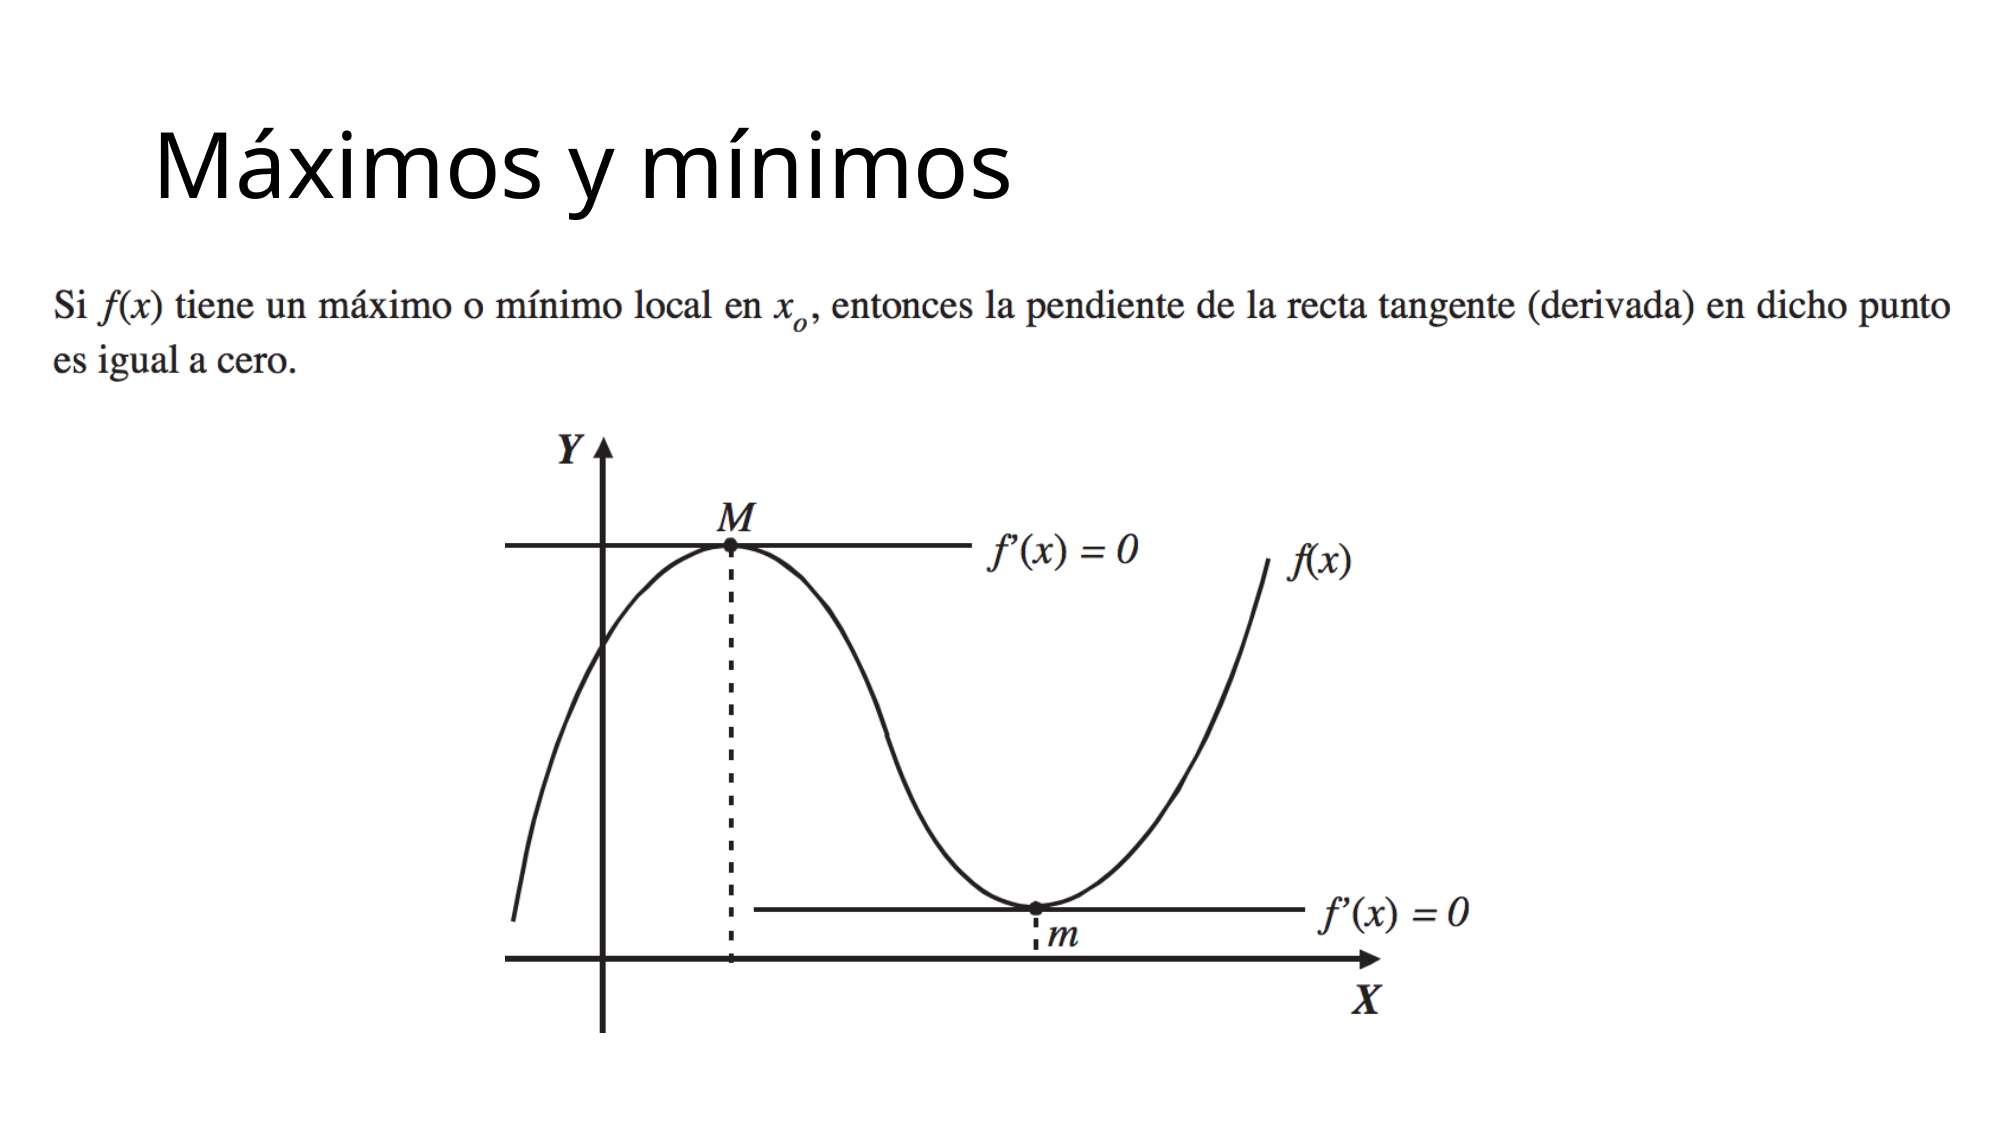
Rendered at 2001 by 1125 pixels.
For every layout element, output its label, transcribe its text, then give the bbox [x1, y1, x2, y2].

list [41, 277, 1959, 398]
title Máximos y mínimos [137, 59, 1863, 277]
picture [505, 421, 1496, 1033]
